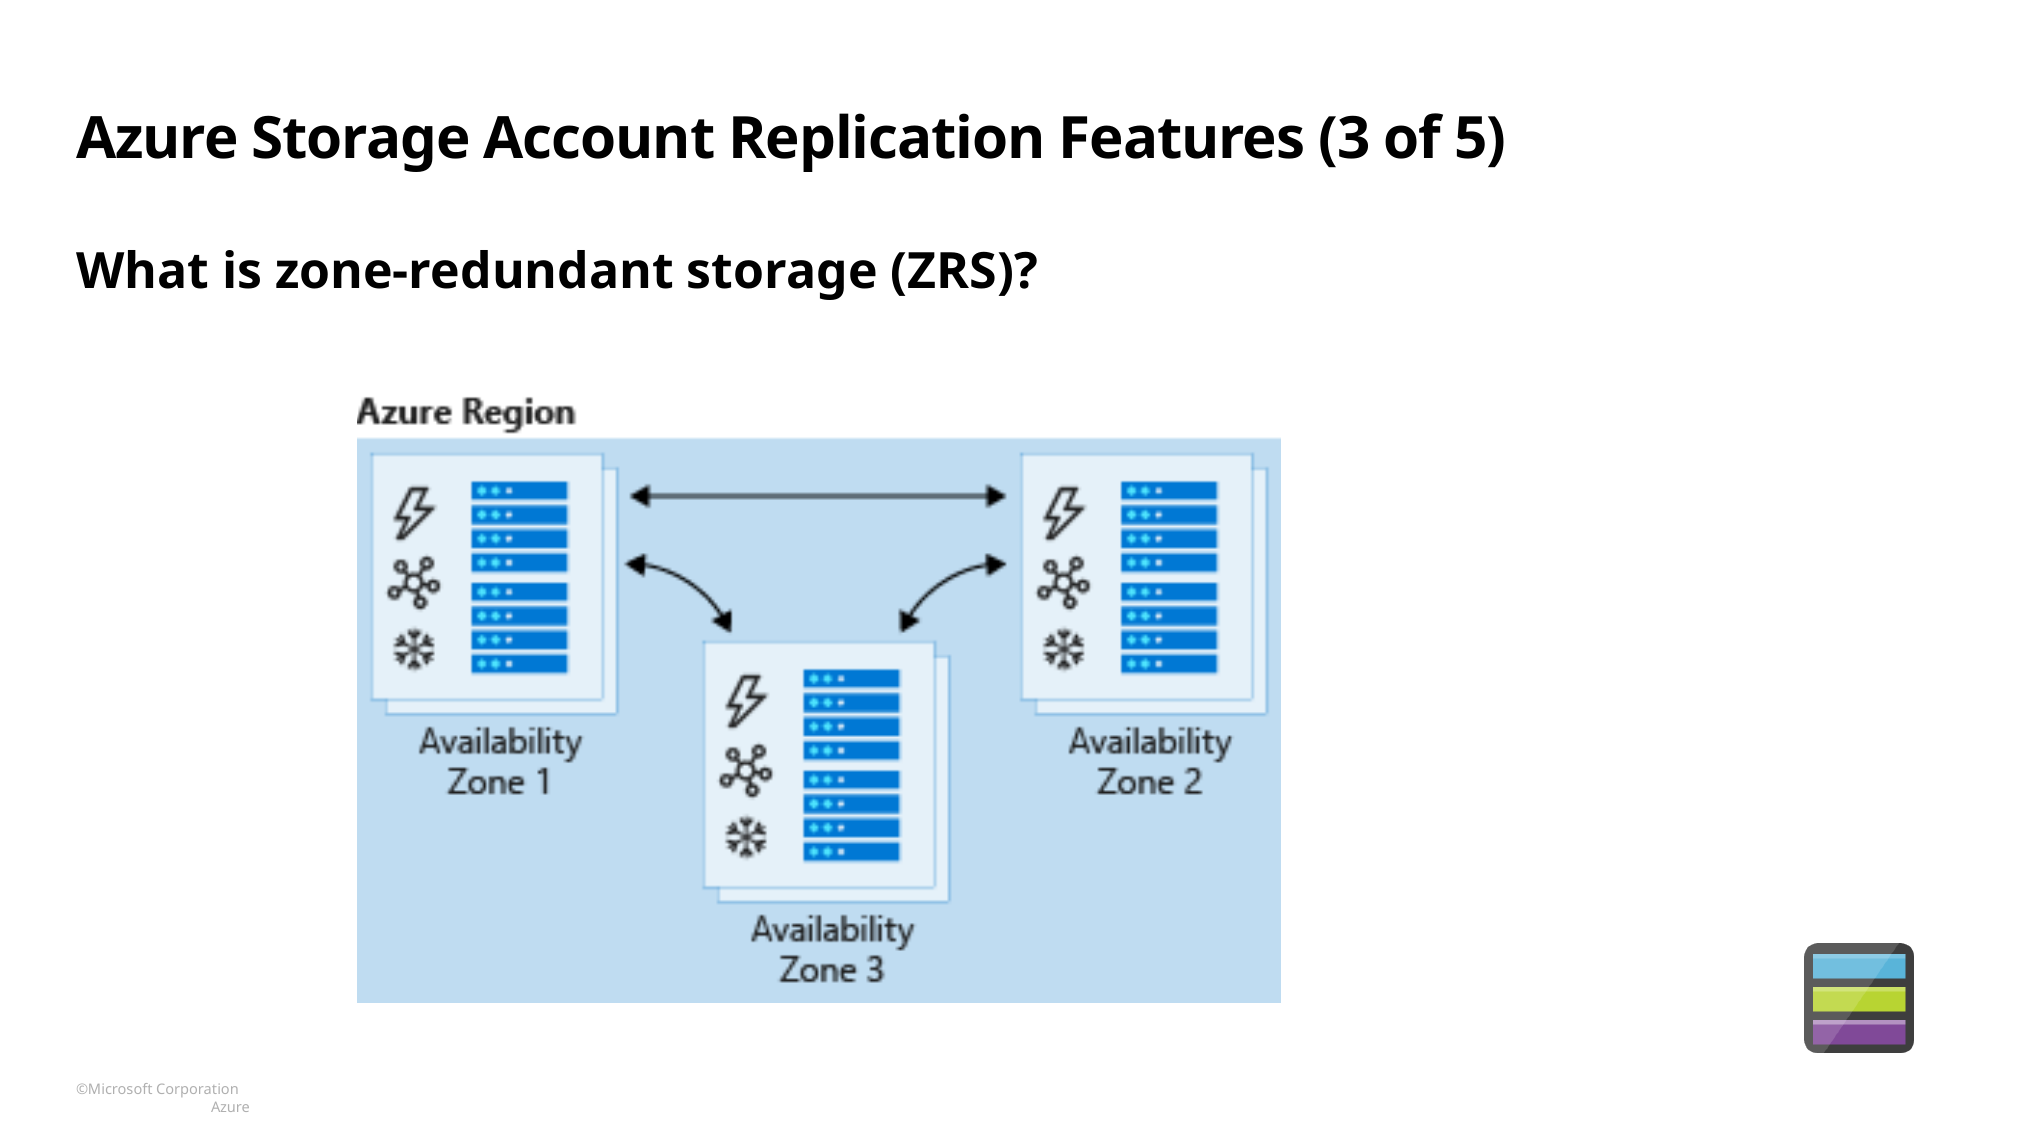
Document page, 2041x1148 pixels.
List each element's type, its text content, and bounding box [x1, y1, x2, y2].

title Azure Storage Account Replication Features (3 of 5) [76, 103, 1969, 172]
picture [1804, 942, 1914, 1053]
list What is zone-redundant storage (ZRS)? [76, 248, 1647, 299]
picture [357, 393, 1282, 1003]
